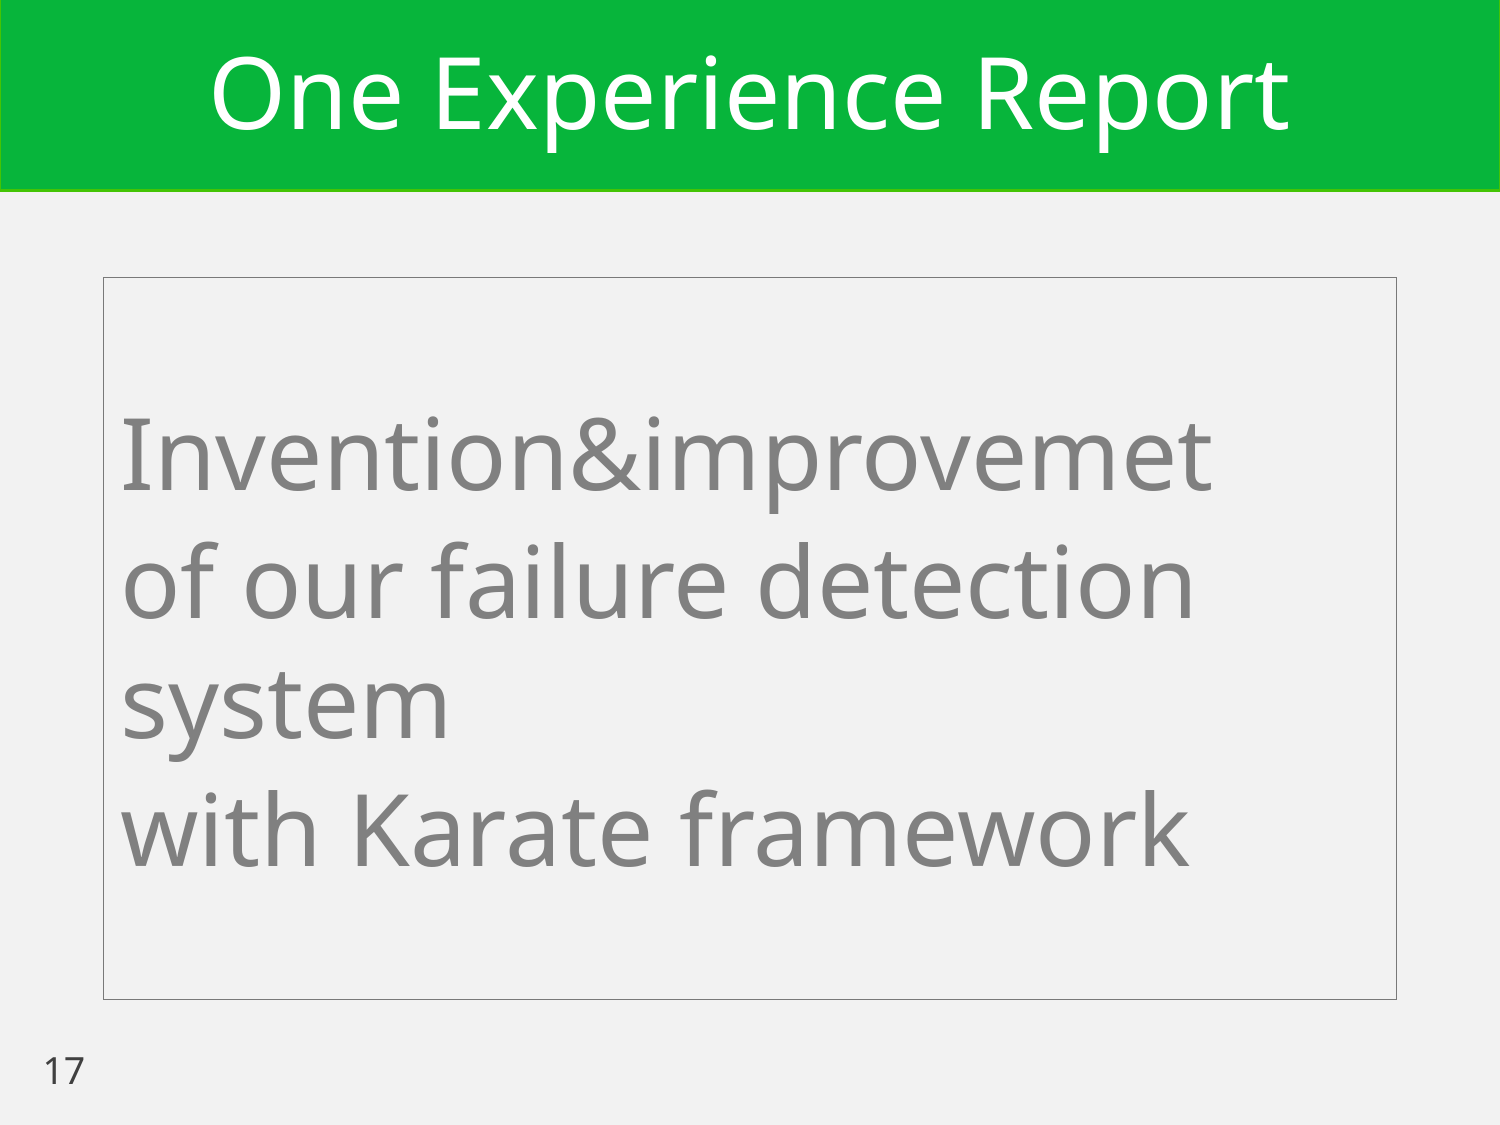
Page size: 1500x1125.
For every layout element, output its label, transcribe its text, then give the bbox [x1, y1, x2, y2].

list Invention&improvemet of our failure detection system with Karate framework [103, 277, 1397, 1000]
slide_number 17 [27, 1042, 146, 1102]
title One Experience Report [0, 53, 1500, 140]
